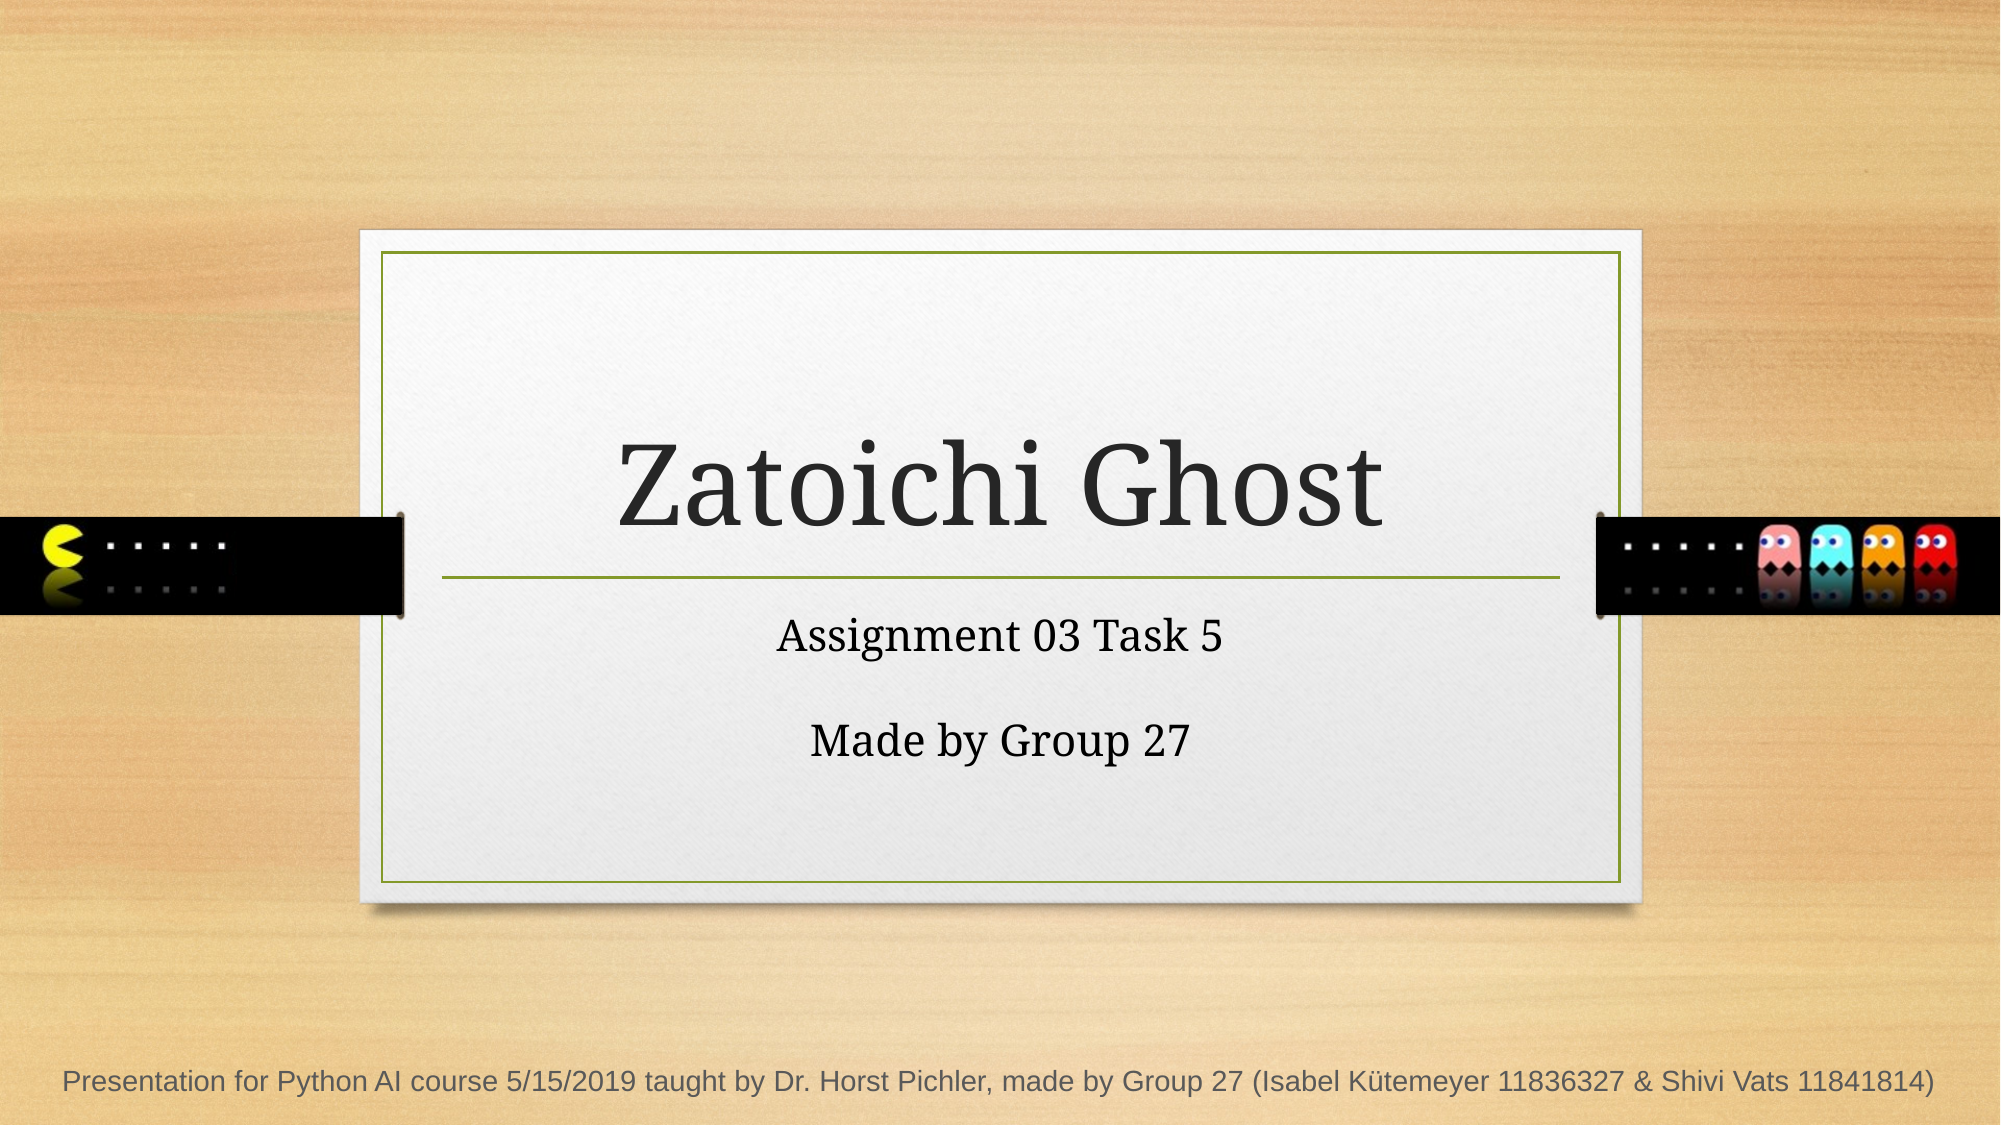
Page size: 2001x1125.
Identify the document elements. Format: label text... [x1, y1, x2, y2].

picture [0, 0, 2001, 1125]
text_box [1596, 517, 2000, 615]
title Zatoichi Ghost [441, 306, 1560, 556]
picture [0, 518, 238, 614]
text_box [0, 517, 402, 615]
subtitle Assignment 03 Task 5 Made by Group 27 [441, 600, 1560, 817]
